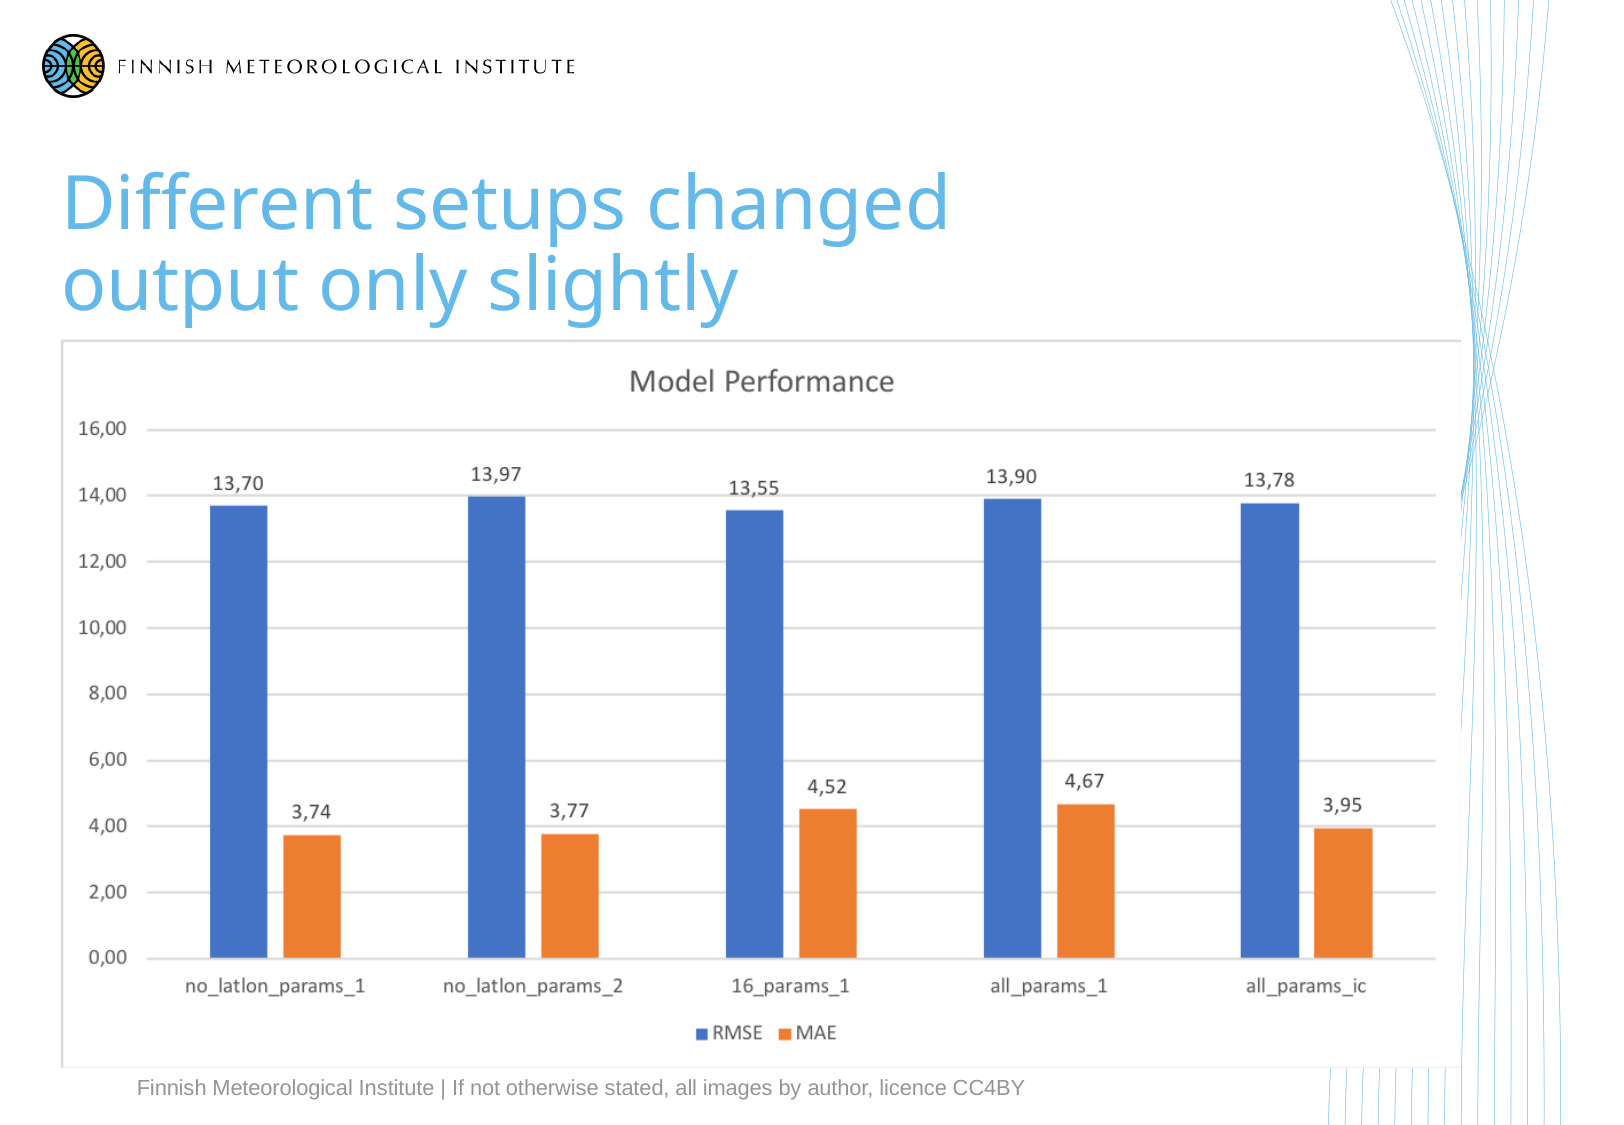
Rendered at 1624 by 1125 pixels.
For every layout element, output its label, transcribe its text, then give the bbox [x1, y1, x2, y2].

picture [0, 0, 1624, 1125]
text_box Different setups changed output only slightly [60, 164, 1087, 339]
footer Finnish Meteorological Institute | If not otherwise stated, all images by author, licence CC4BY [100, 1068, 1063, 1117]
